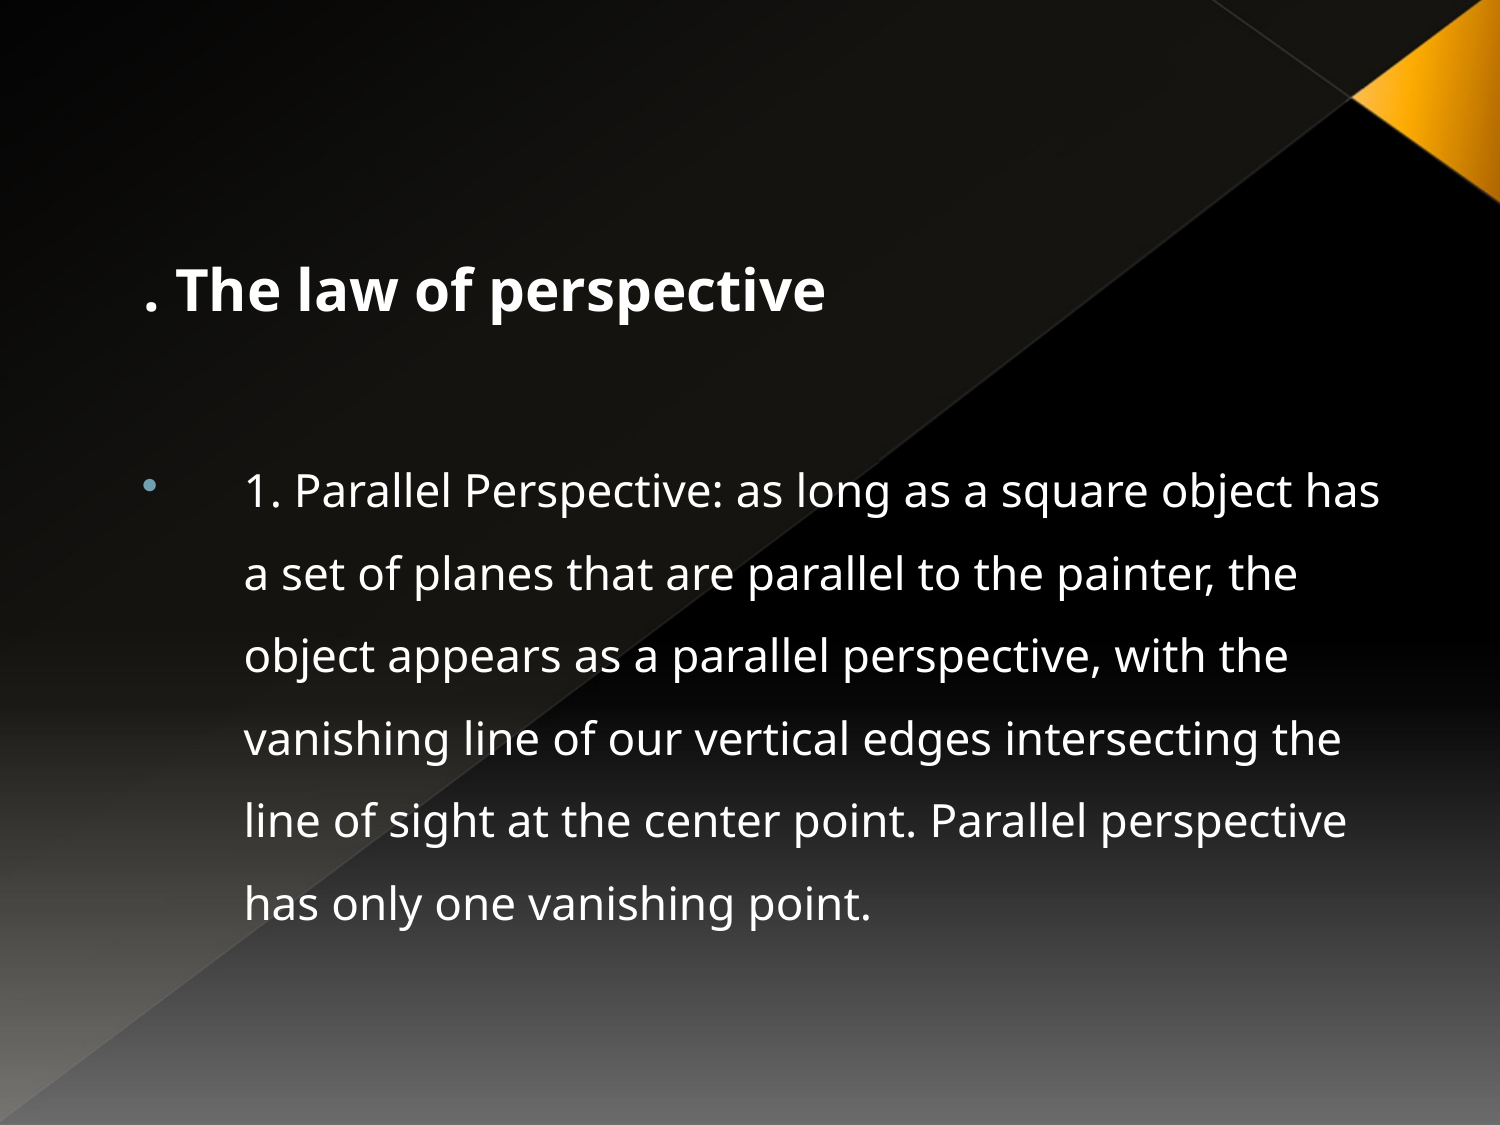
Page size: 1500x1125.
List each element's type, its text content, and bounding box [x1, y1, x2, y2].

text_box 1. Parallel Perspective: as long as a square object has a set of planes that are parallel to the painter, the object appears as a parallel perspective, with the vanishing line of our vertical edges intersecting the line of sight at the center point. Parallel perspective has only one vanishing point. [128, 328, 1428, 1125]
text_box . The law of perspective [128, 210, 1360, 328]
picture [0, 1, 1500, 1125]
